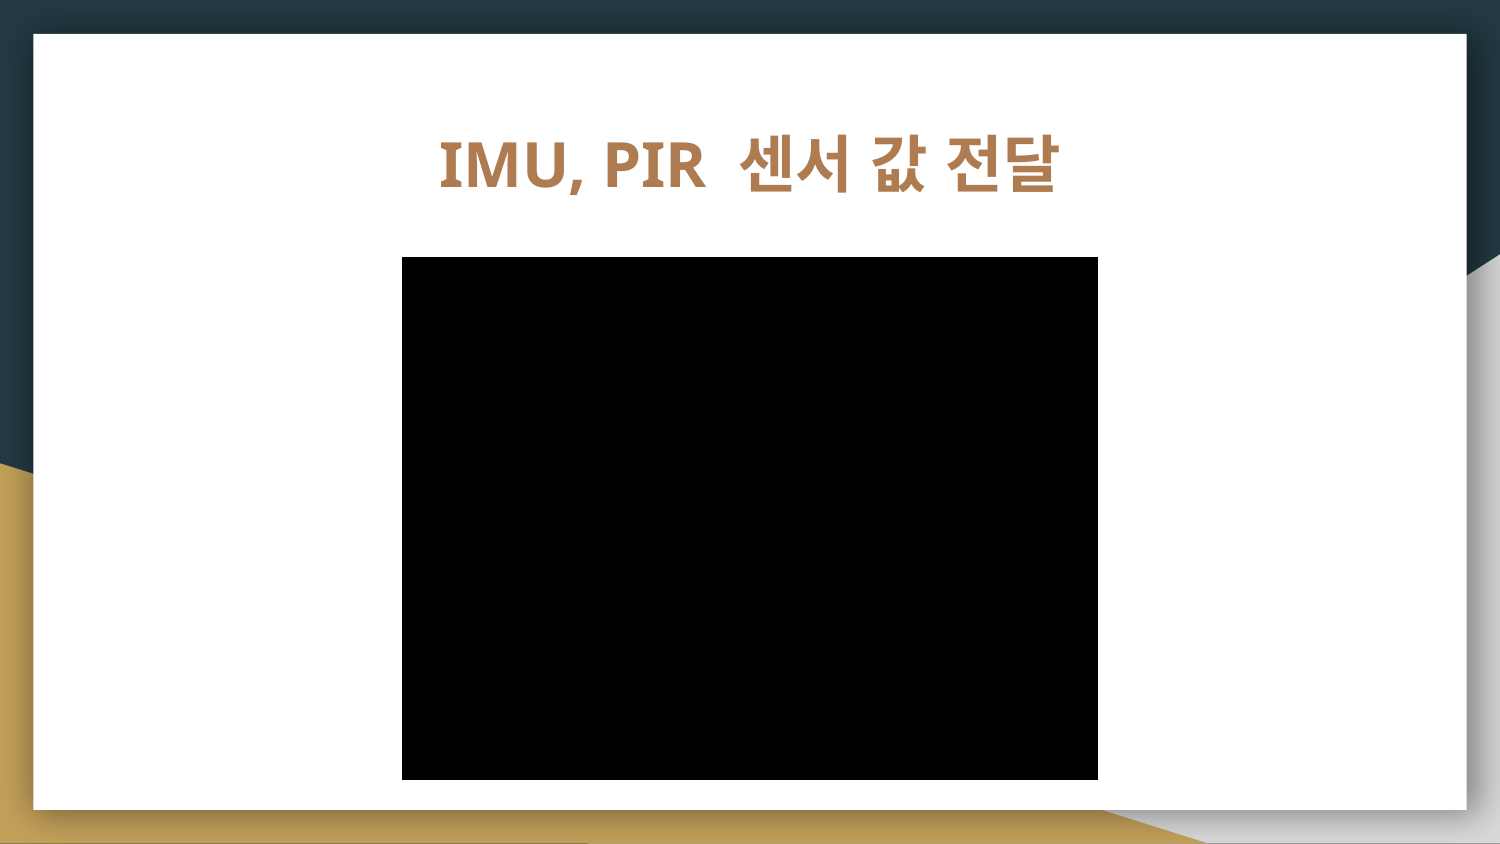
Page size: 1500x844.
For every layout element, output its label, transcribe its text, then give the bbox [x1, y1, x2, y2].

picture [402, 257, 1098, 780]
title IMU, PIR 센서 값 전달 [134, 115, 1366, 273]
